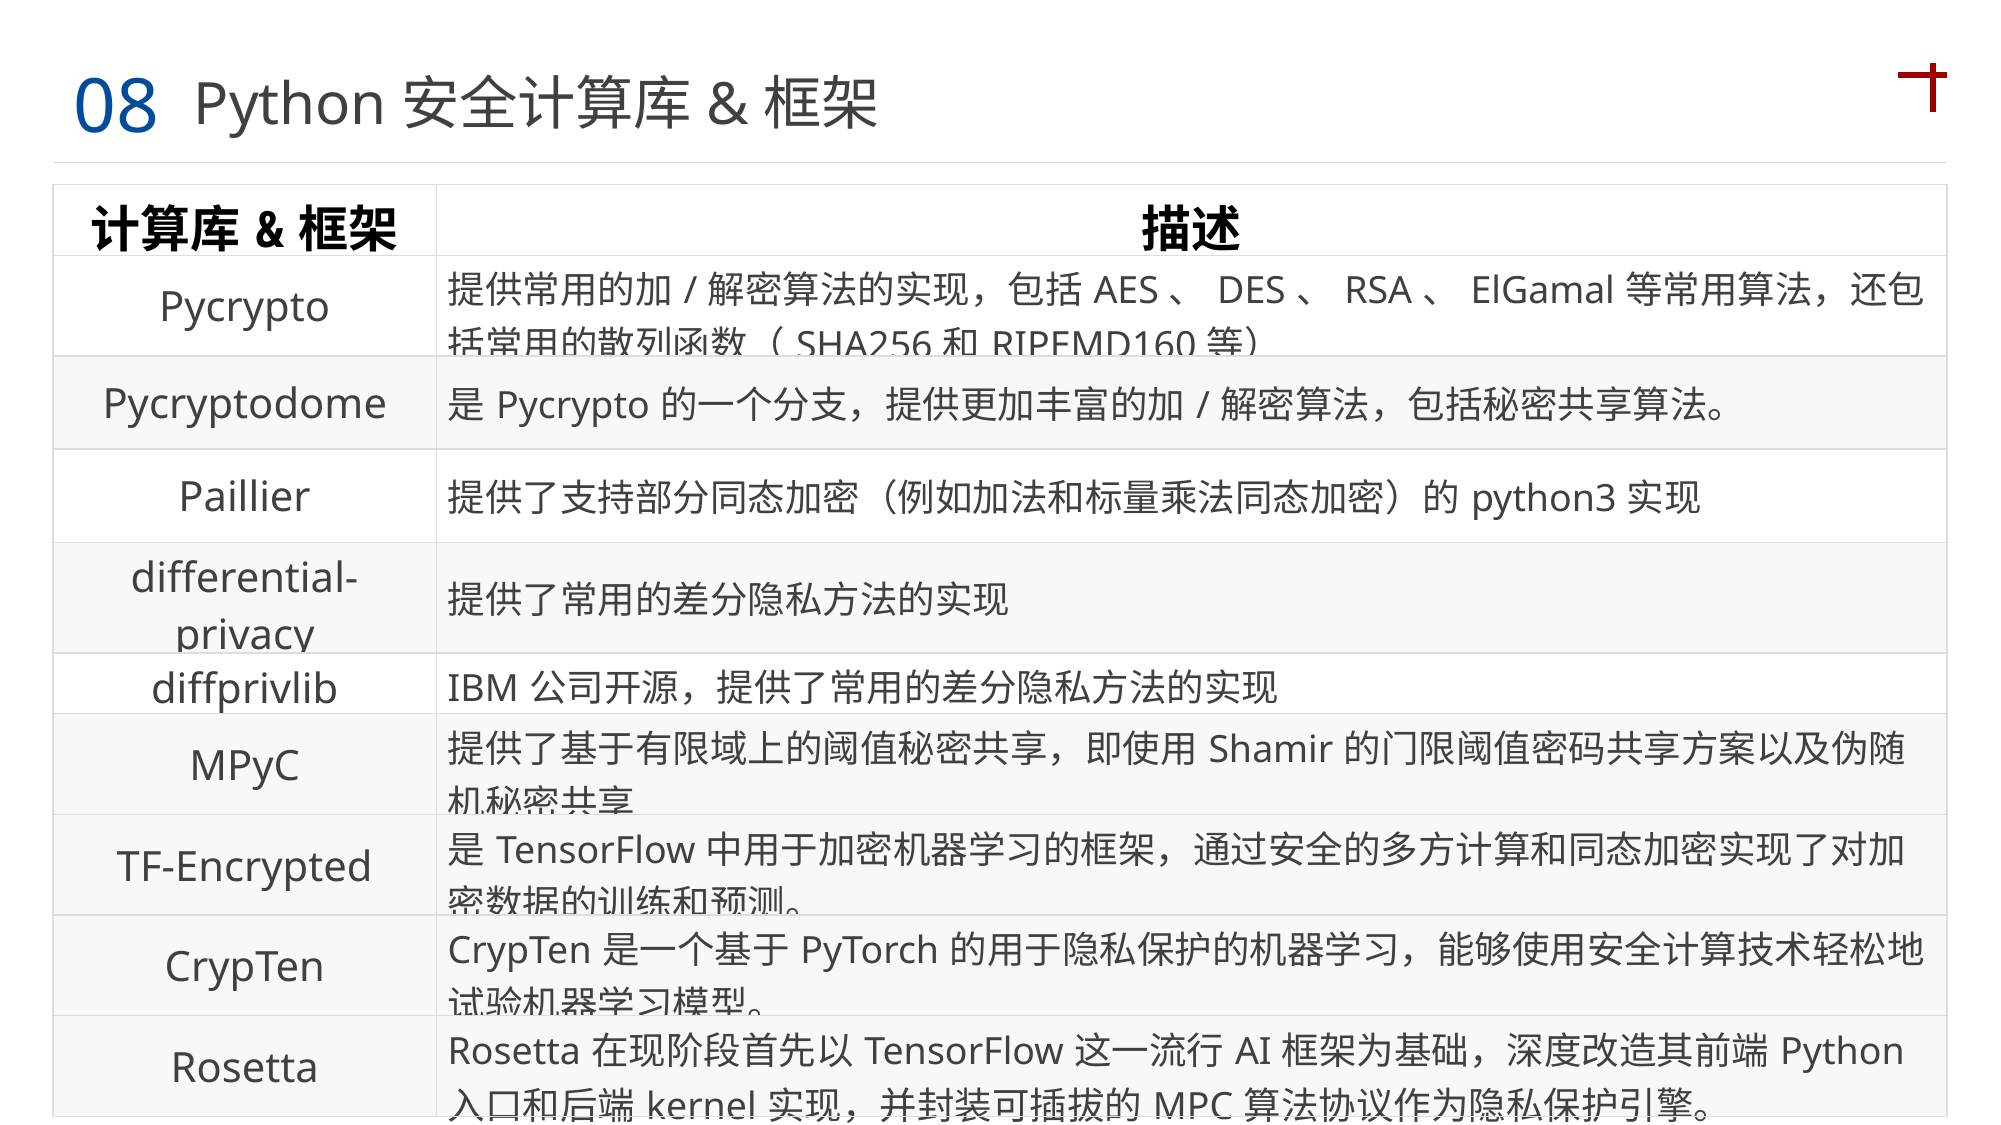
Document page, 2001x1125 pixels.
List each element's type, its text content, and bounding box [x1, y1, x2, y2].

table_cell 提供了常用的差分隐私方法的实现 [437, 543, 1946, 652]
table_cell IBM公司开源，提供了常用的差分隐私方法的实现 [437, 654, 1946, 713]
table_cell TF-Encrypted [54, 815, 436, 914]
table_cell 提供了基于有限域上的阈值秘密共享，即使用Shamir的门限阈值密码共享方案以及伪随机秘密共享 [437, 714, 1946, 814]
text_box Python安全计算库&框架 [179, 58, 1137, 144]
table_cell CrypTen是一个基于PyTorch的用于隐私保护的机器学习，能够使用安全计算技术轻松地试验机器学习模型。 [437, 916, 1946, 1015]
table_cell 是Pycrypto的一个分支，提供更加丰富的加/解密算法，包括秘密共享算法。 [437, 357, 1946, 448]
table_header 计算库&框架 [54, 185, 436, 255]
table_cell differential-privacy [54, 543, 436, 652]
table_cell CrypTen [54, 916, 436, 1015]
text_box 08 [53, 50, 179, 156]
table_cell MPyC [54, 714, 436, 814]
table_cell 提供了支持部分同态加密（例如加法和标量乘法同态加密）的python3实现 [437, 450, 1946, 542]
table_cell Paillier [54, 450, 436, 542]
table_cell diffprivlib [54, 654, 436, 713]
table_header 描述 [437, 185, 1946, 255]
table_cell 是TensorFlow中用于加密机器学习的框架，通过安全的多方计算和同态加密实现了对加密数据的训练和预测。 [437, 815, 1946, 914]
table_cell Rosetta在现阶段首先以TensorFlow这一流行AI框架为基础，深度改造其前端Python入口和后端kernel实现，并封装可插拔的MPC算法协议作为隐私保护引擎。 [437, 1016, 1946, 1116]
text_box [1897, 62, 1947, 113]
table_cell 提供常用的加/解密算法的实现，包括AES、DES、RSA、ElGamal等常用算法，还包括常用的散列函数（SHA256和RIPEMD160等） [437, 256, 1946, 355]
table_cell Pycrypto [54, 256, 436, 355]
table_cell Rosetta [54, 1016, 436, 1116]
table_cell Pycryptodome [54, 357, 436, 448]
